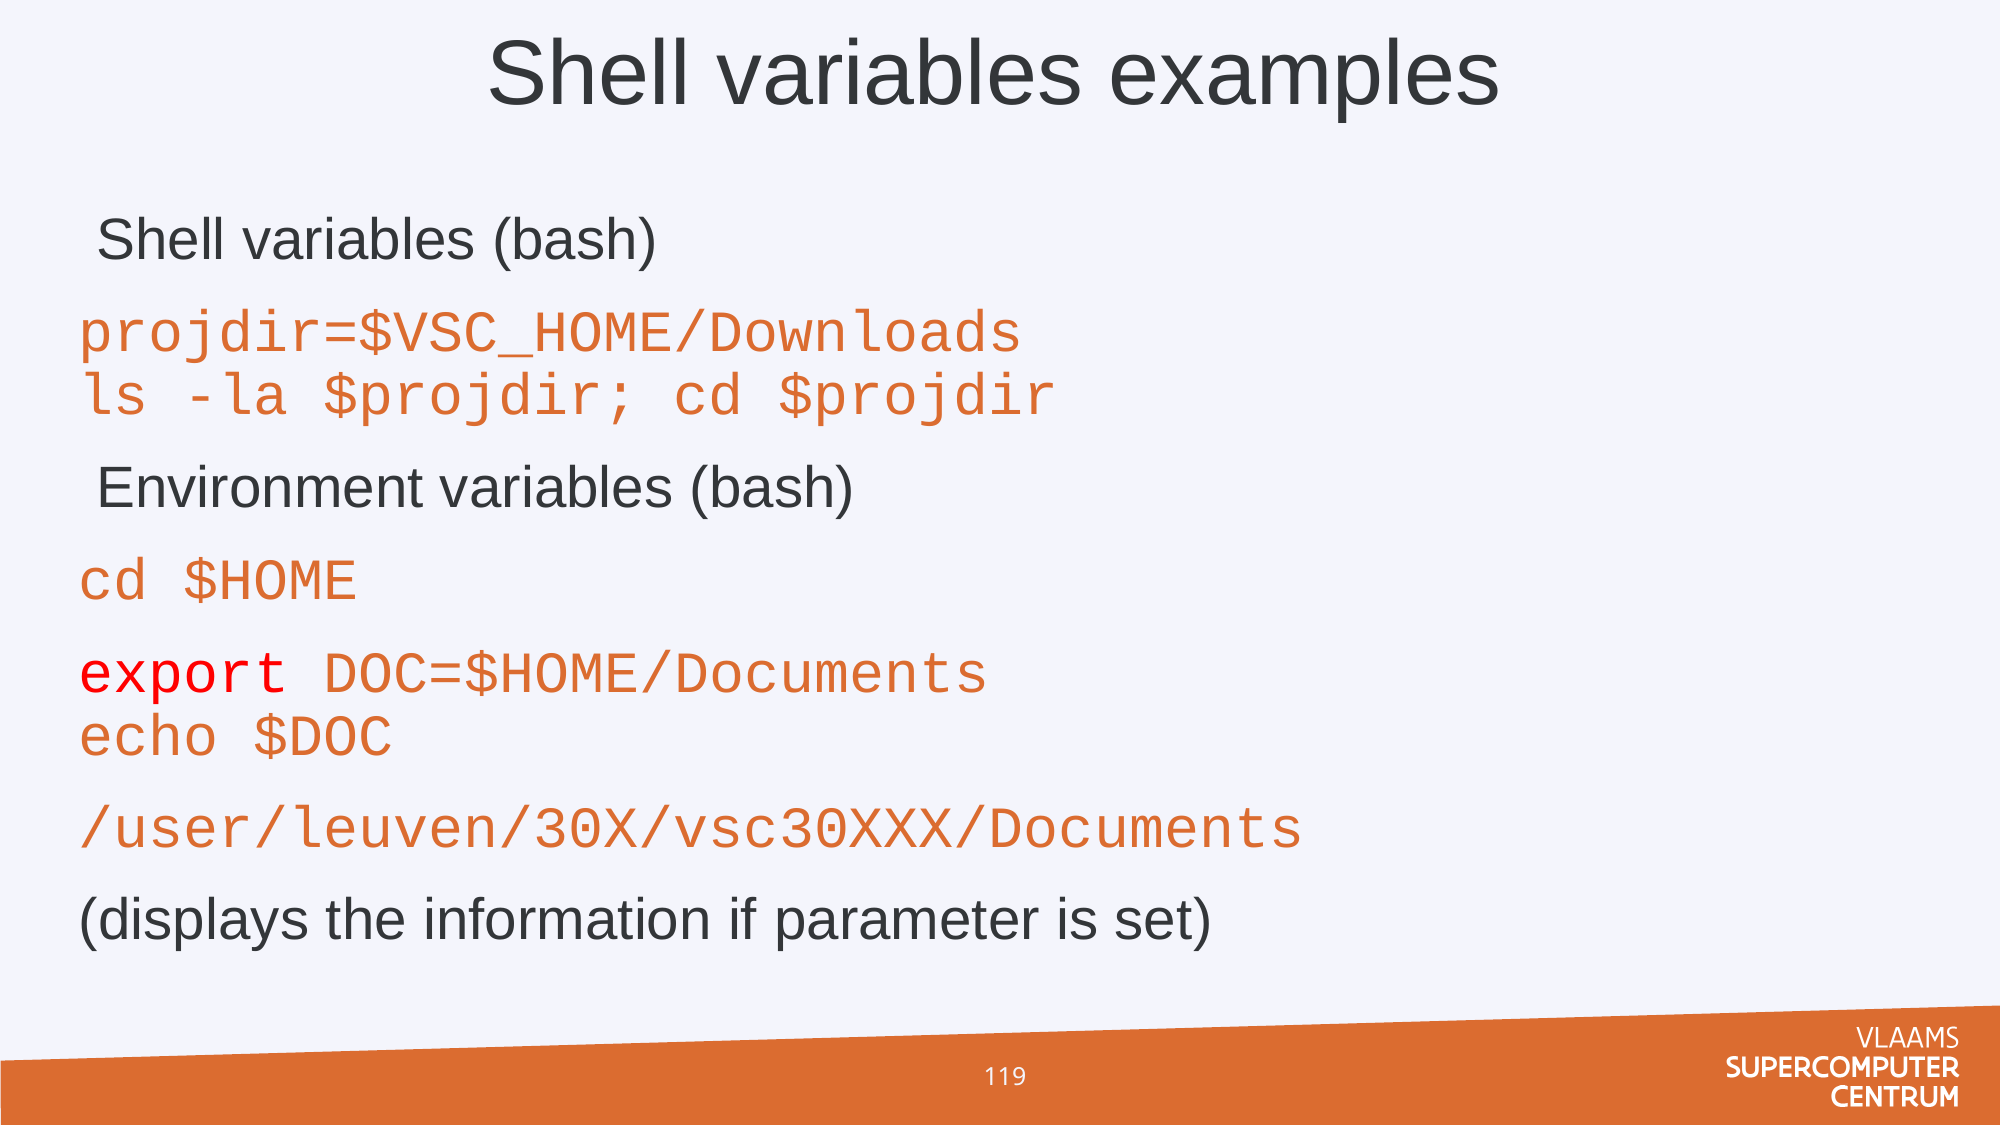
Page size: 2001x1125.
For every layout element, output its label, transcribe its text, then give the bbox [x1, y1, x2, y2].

title Shell variables examples [249, 0, 1740, 169]
slide_number 119 [958, 1047, 1042, 1108]
list Shell variables (bash) projdir=$VSC_HOME/Downloads ls -la $projdir; cd $projdir Environment variables (bash) cd $HOME export DOC=$HOME/Documents echo $DOC /user/leuven/30X/vsc30XXX/Documents (displays the information if parameter is set) [63, 201, 1842, 961]
picture [1725, 1021, 1960, 1117]
